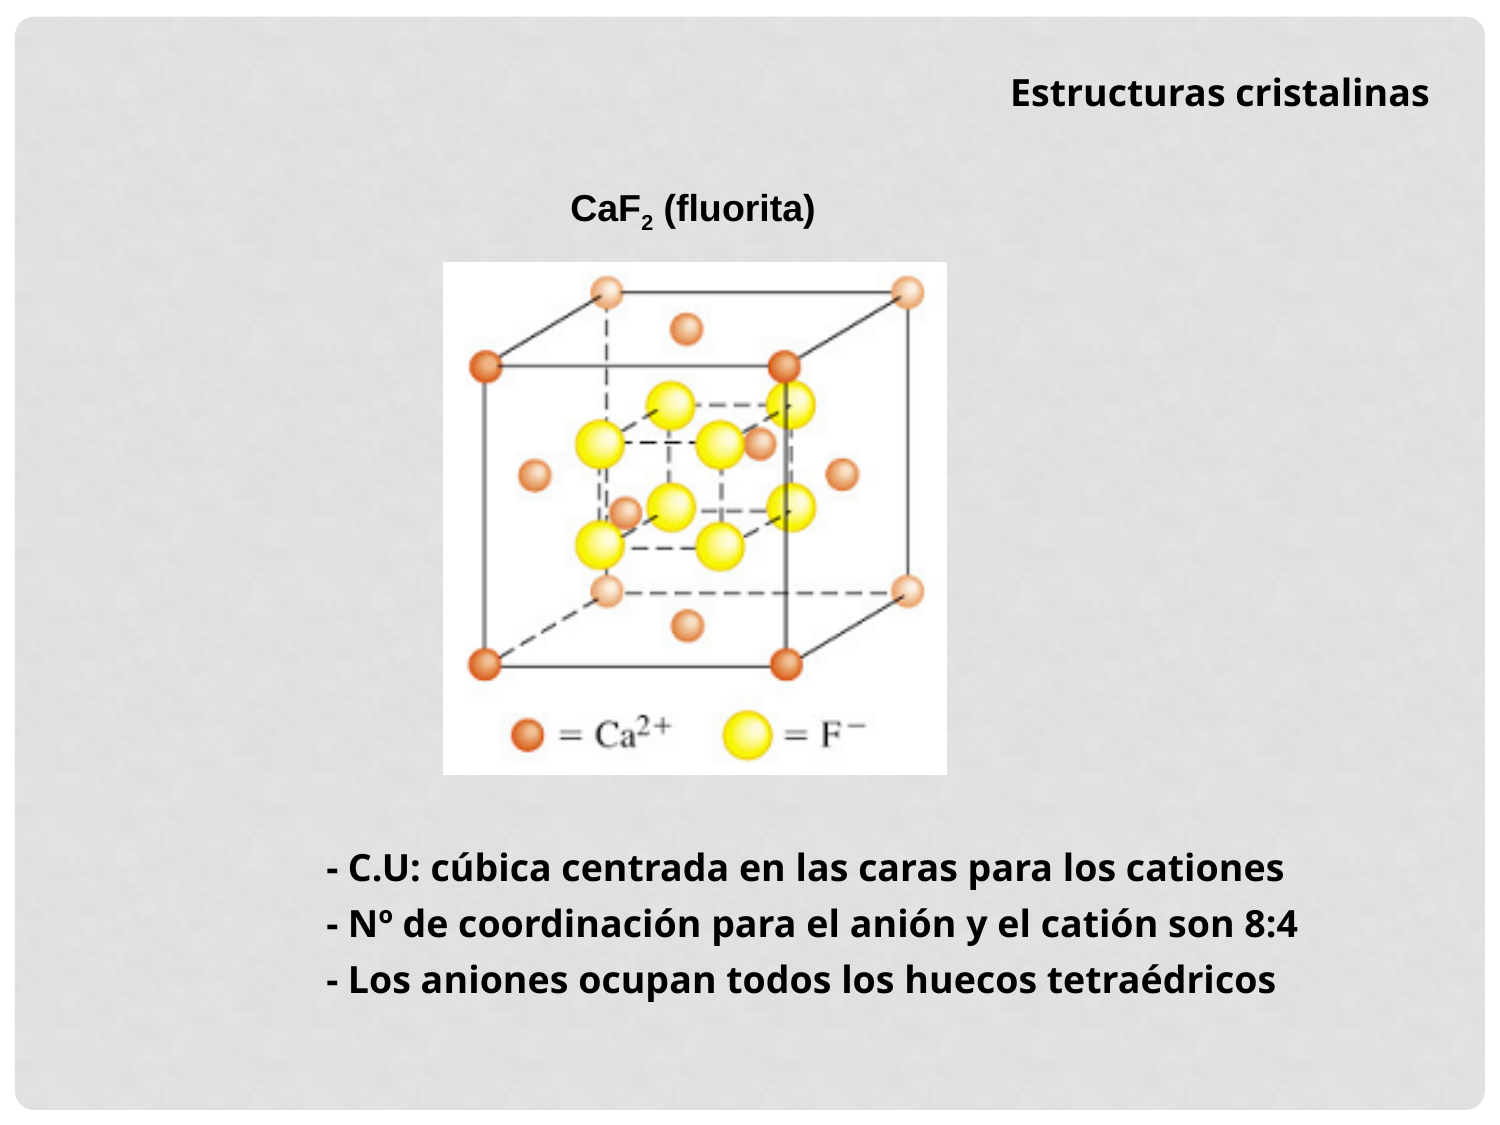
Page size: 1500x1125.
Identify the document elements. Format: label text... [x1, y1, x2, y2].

text_box - C.U: cúbica centrada en las caras para los cationes - Nº de coordinación para el anión y el catión son 8:4 - Los aniones ocupan todos los huecos tetraédricos [311, 824, 1315, 1009]
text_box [443, 262, 947, 776]
text_box CaF2 (fluorita) [555, 176, 831, 243]
text_box Estructuras cristalinas [995, 49, 1446, 121]
